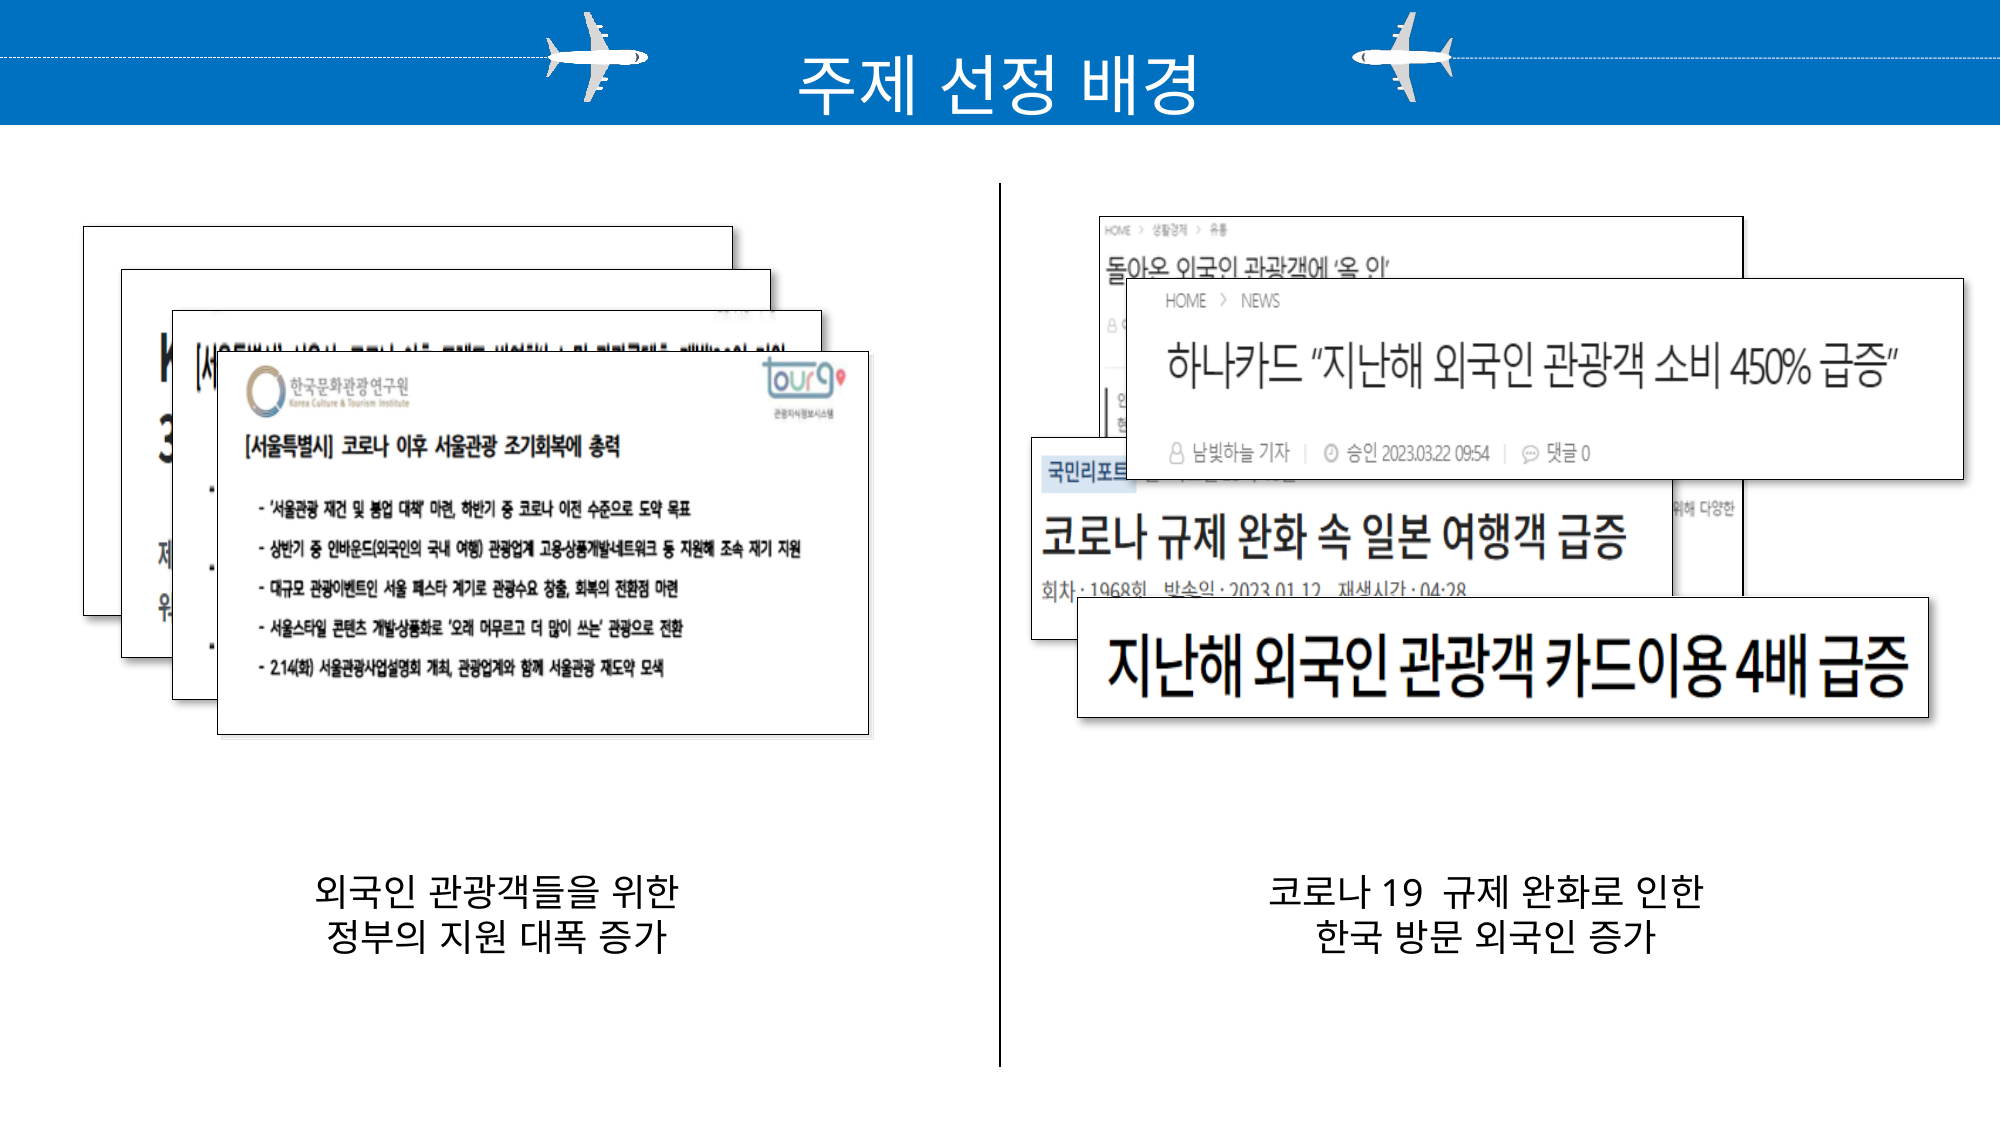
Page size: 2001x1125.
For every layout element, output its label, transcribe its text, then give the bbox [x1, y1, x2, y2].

text_box 주제 선정 배경 [683, 0, 1317, 131]
text_box 외국인 관광객들을 위한 정부의 지원 대폭 증가 [93, 861, 901, 967]
picture [83, 226, 868, 734]
picture [546, 12, 648, 102]
picture [1353, 13, 1453, 102]
picture [1030, 217, 1964, 718]
text_box 코로나19 규제 완화로 인한 한국 방문 외국인 증가 [1077, 861, 1896, 967]
